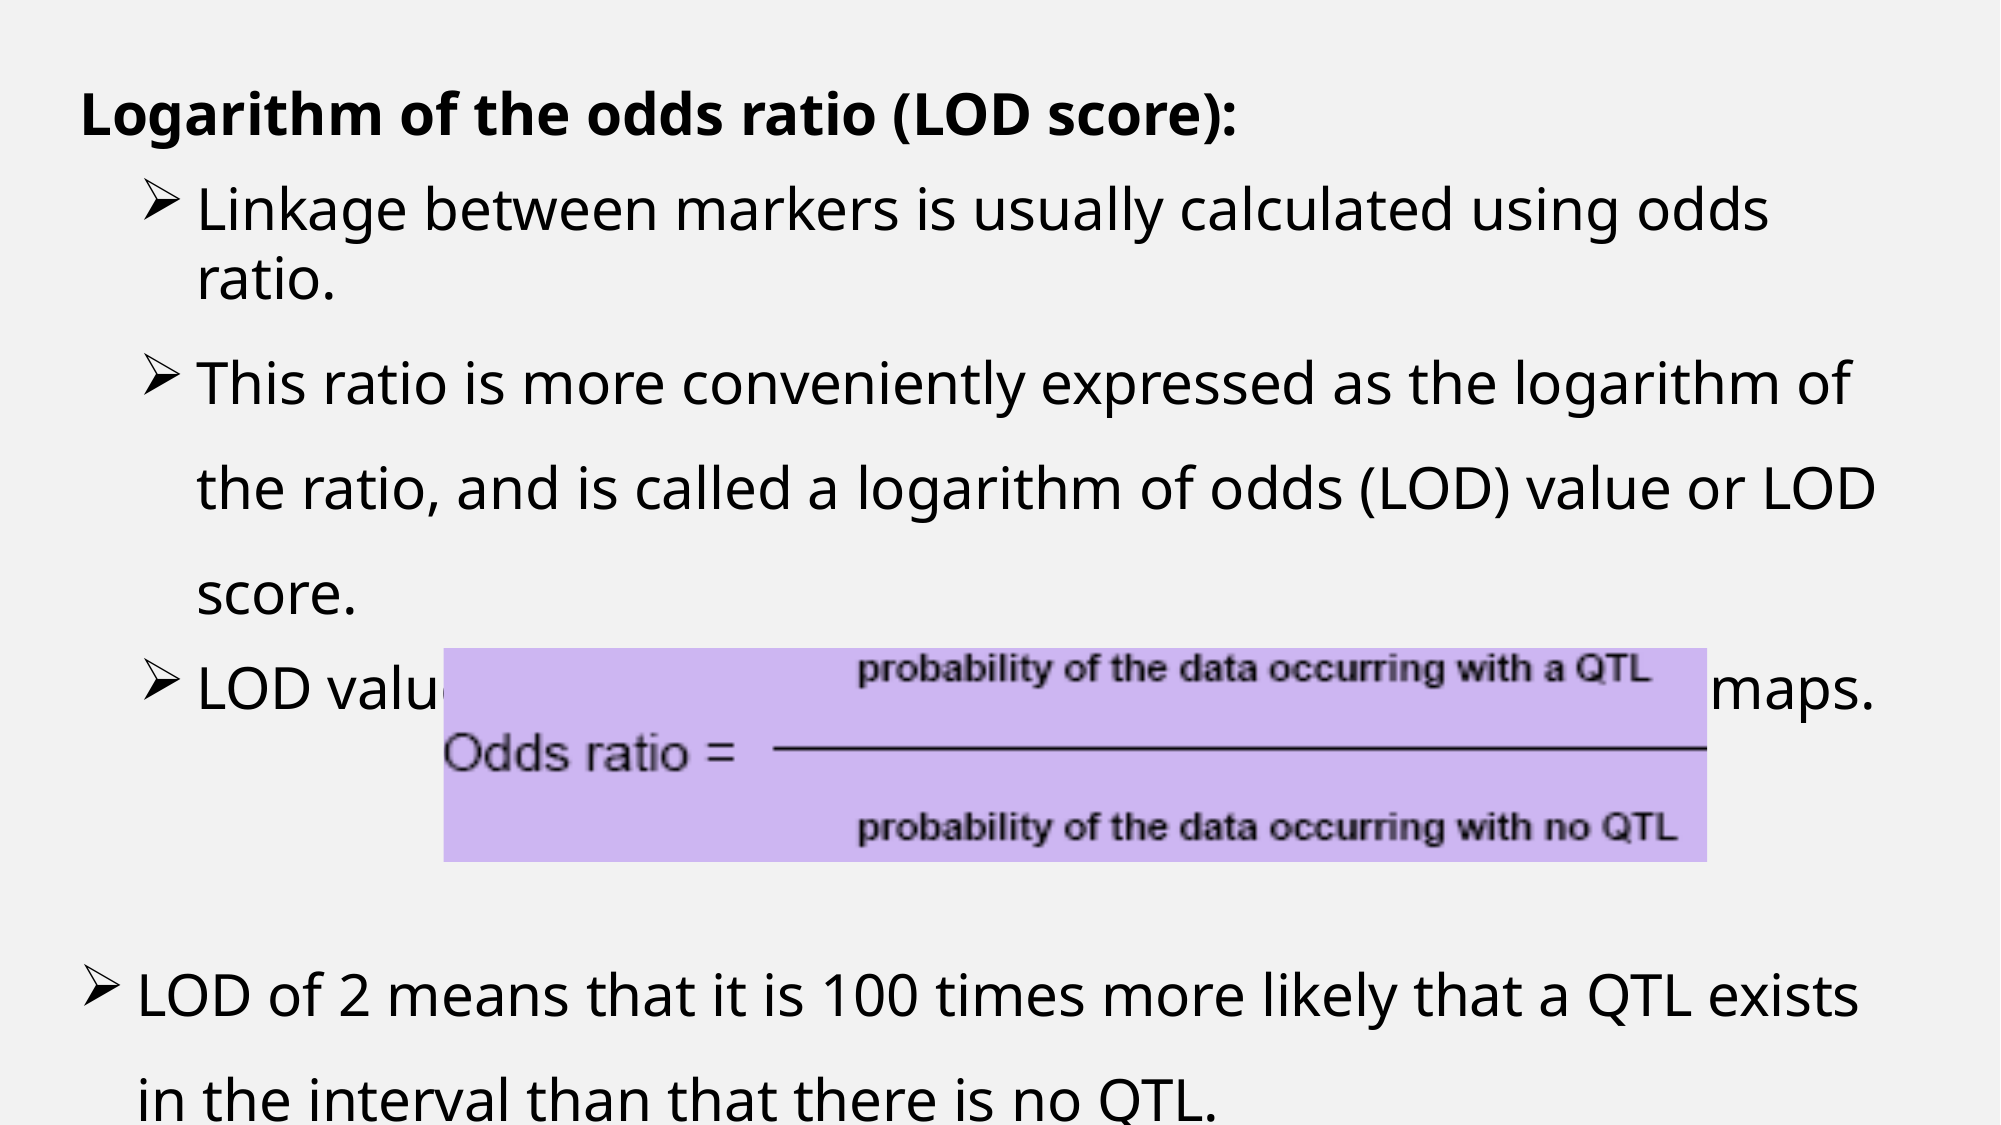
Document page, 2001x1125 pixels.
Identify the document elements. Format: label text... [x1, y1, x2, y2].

text_box [443, 648, 1708, 862]
text_box Logarithm of the odds ratio (LOD score): Linkage between markers is usually calculated using odds ratio. This ratio is more conveniently expressed as the logarithm of the ratio, and is called a logarithm of odds (LOD) value or LOD score. LOD values of >3 are typically used to construct linkage maps. [77, 49, 1911, 722]
text_box LOD of 2 means that it is 100 times more likely that a QTL exists in the interval than that there is no QTL. [77, 921, 1872, 1125]
